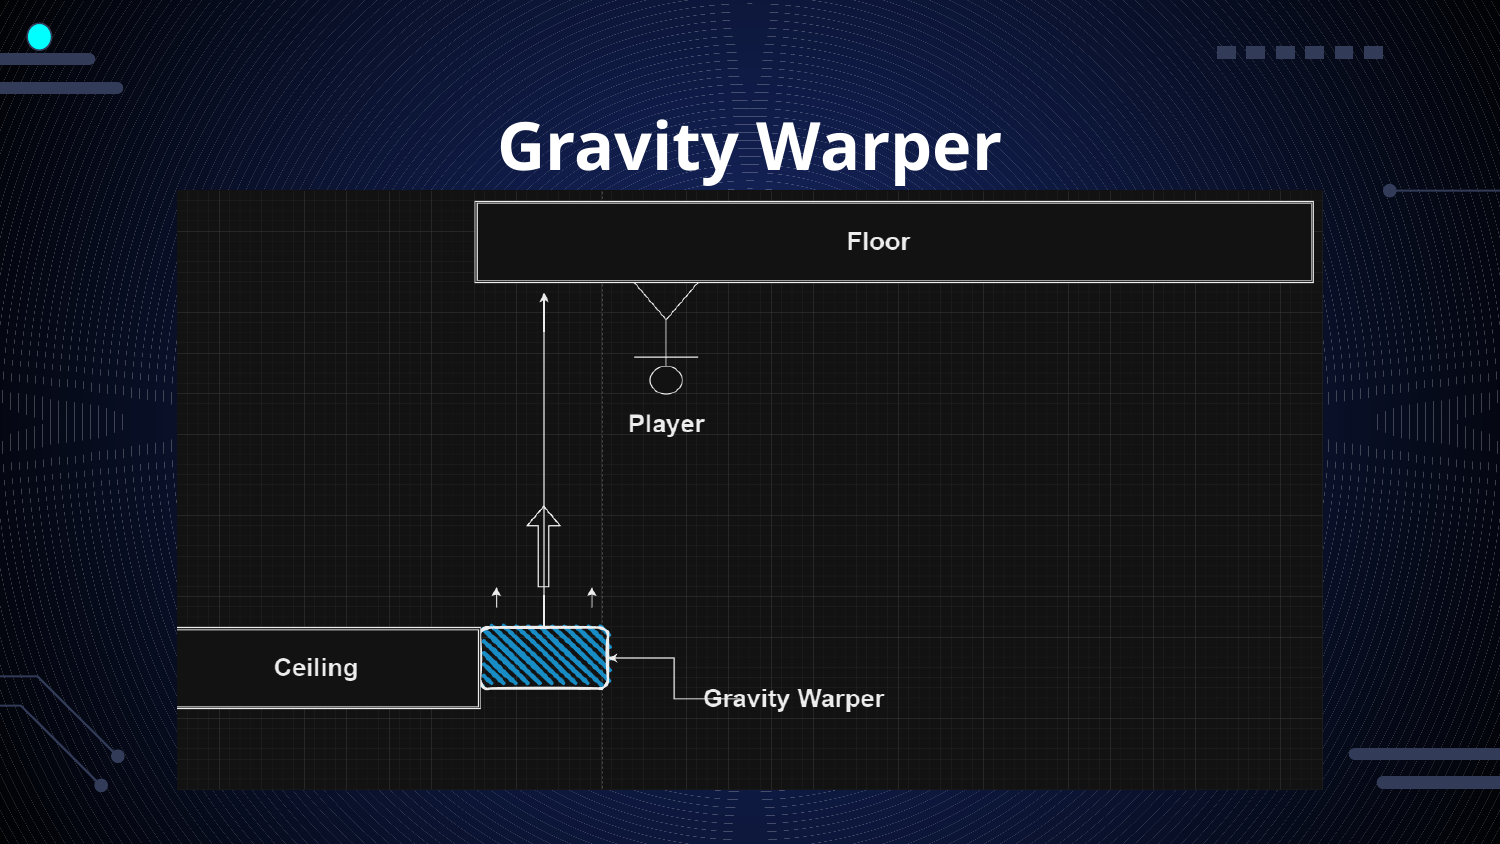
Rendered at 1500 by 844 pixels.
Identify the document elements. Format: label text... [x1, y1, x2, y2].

title Gravity Warper [149, 88, 1351, 183]
text_box [27, 23, 52, 51]
picture [177, 189, 1323, 790]
